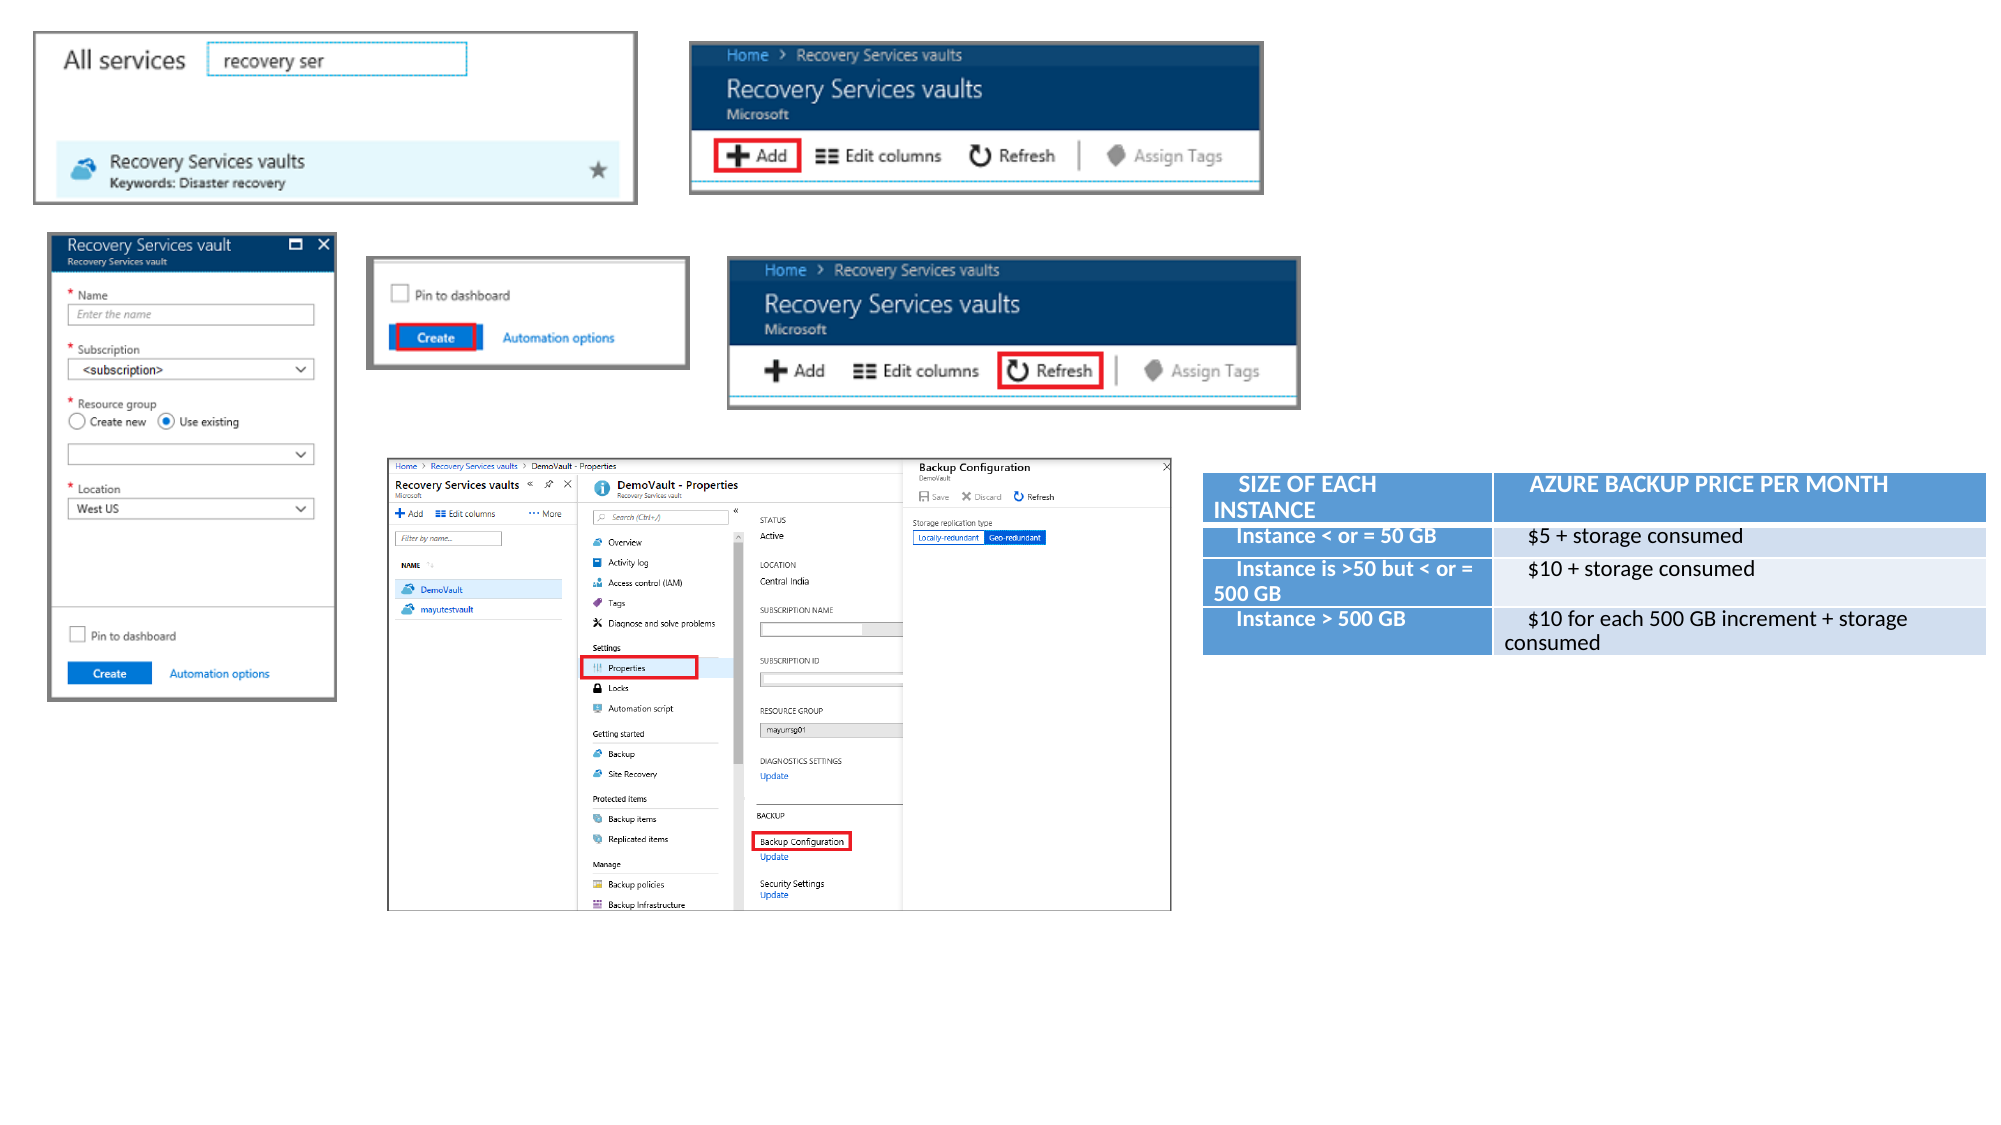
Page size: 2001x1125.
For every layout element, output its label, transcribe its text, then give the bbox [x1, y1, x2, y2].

table_header AZURE BACKUP PRICE PER MONTH [1494, 473, 1986, 522]
table_header SIZE OF EACH INSTANCE [1203, 473, 1492, 522]
picture [727, 256, 1301, 410]
picture [387, 457, 1172, 911]
table_cell Instance is >50 but < or = 500 GB [1203, 559, 1492, 606]
table_cell $10 for each 500 GB increment + storage consumed [1494, 608, 1986, 655]
table_cell $5 + storage consumed [1494, 528, 1986, 557]
table_cell Instance < or = 50 GB [1203, 528, 1492, 557]
picture [689, 41, 1264, 195]
picture [366, 256, 690, 370]
picture [47, 232, 337, 702]
table_cell Instance > 500 GB [1203, 608, 1492, 655]
picture [33, 31, 639, 206]
table_cell $10 + storage consumed [1494, 559, 1986, 606]
